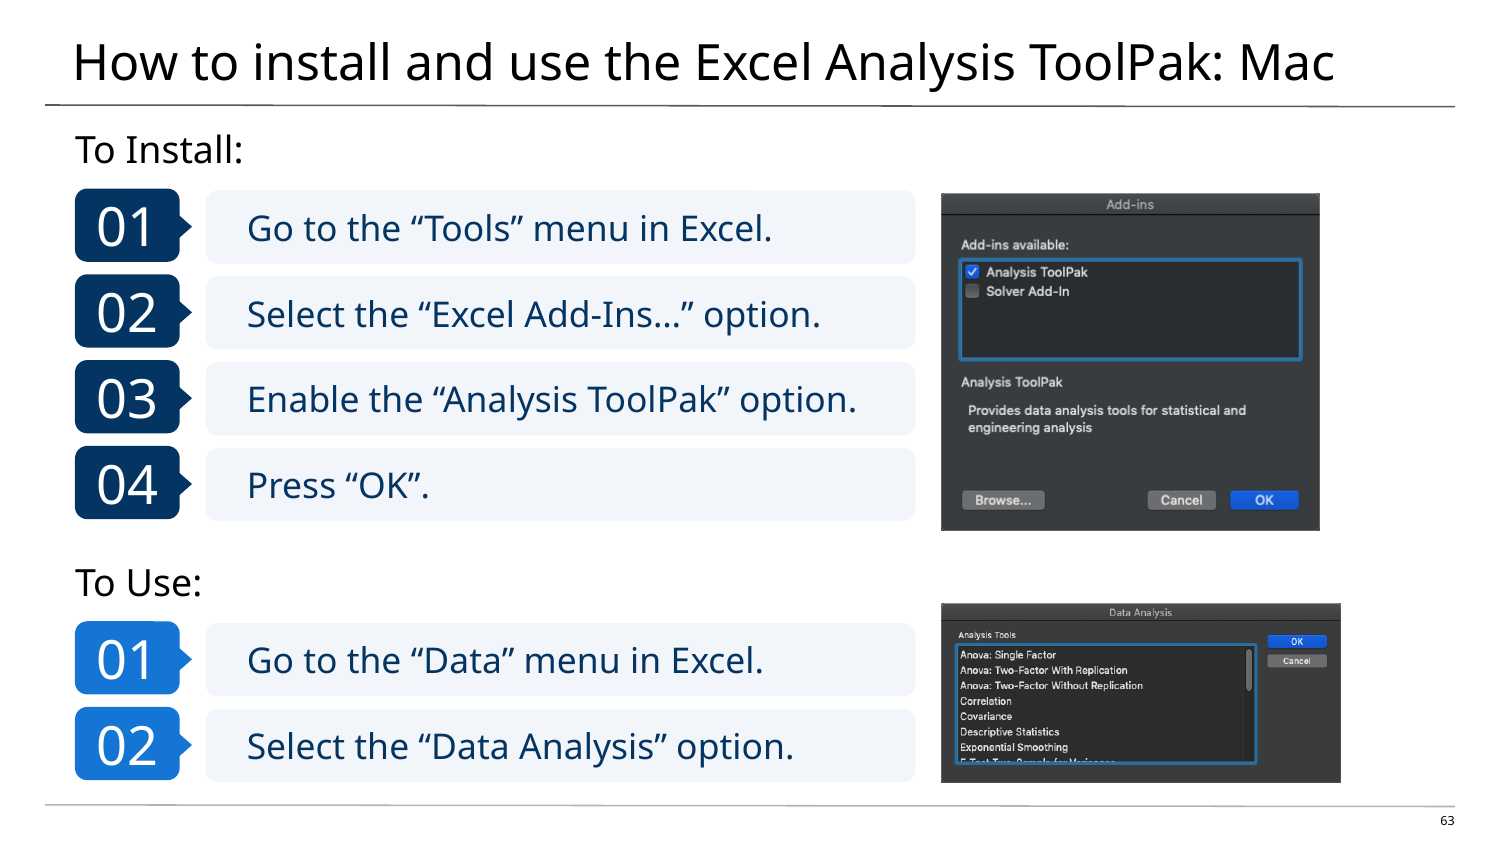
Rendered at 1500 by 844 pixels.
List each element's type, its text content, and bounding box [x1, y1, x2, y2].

text_box Enable the “Analysis ToolPak” option. [205, 362, 916, 436]
text_box Go to the “Tools” menu in Excel. [205, 190, 916, 264]
picture [941, 603, 1341, 783]
text_box Press “OK”. [205, 447, 916, 522]
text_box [74, 620, 193, 695]
text_box Go to the “Data” menu in Excel. [205, 623, 916, 697]
text_box Select the “Excel Add-Ins…” option. [205, 276, 916, 350]
subtitle To Use: [0, 543, 1500, 604]
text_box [74, 274, 193, 348]
title How to install and use the Excel Analysis ToolPak: Mac [0, 0, 1500, 88]
picture [941, 193, 1320, 531]
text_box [74, 445, 193, 520]
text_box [74, 359, 193, 434]
text_box Select the “Data Analysis” option. [205, 708, 916, 783]
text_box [74, 188, 193, 262]
subtitle To Install: [0, 110, 1500, 171]
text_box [74, 706, 193, 781]
